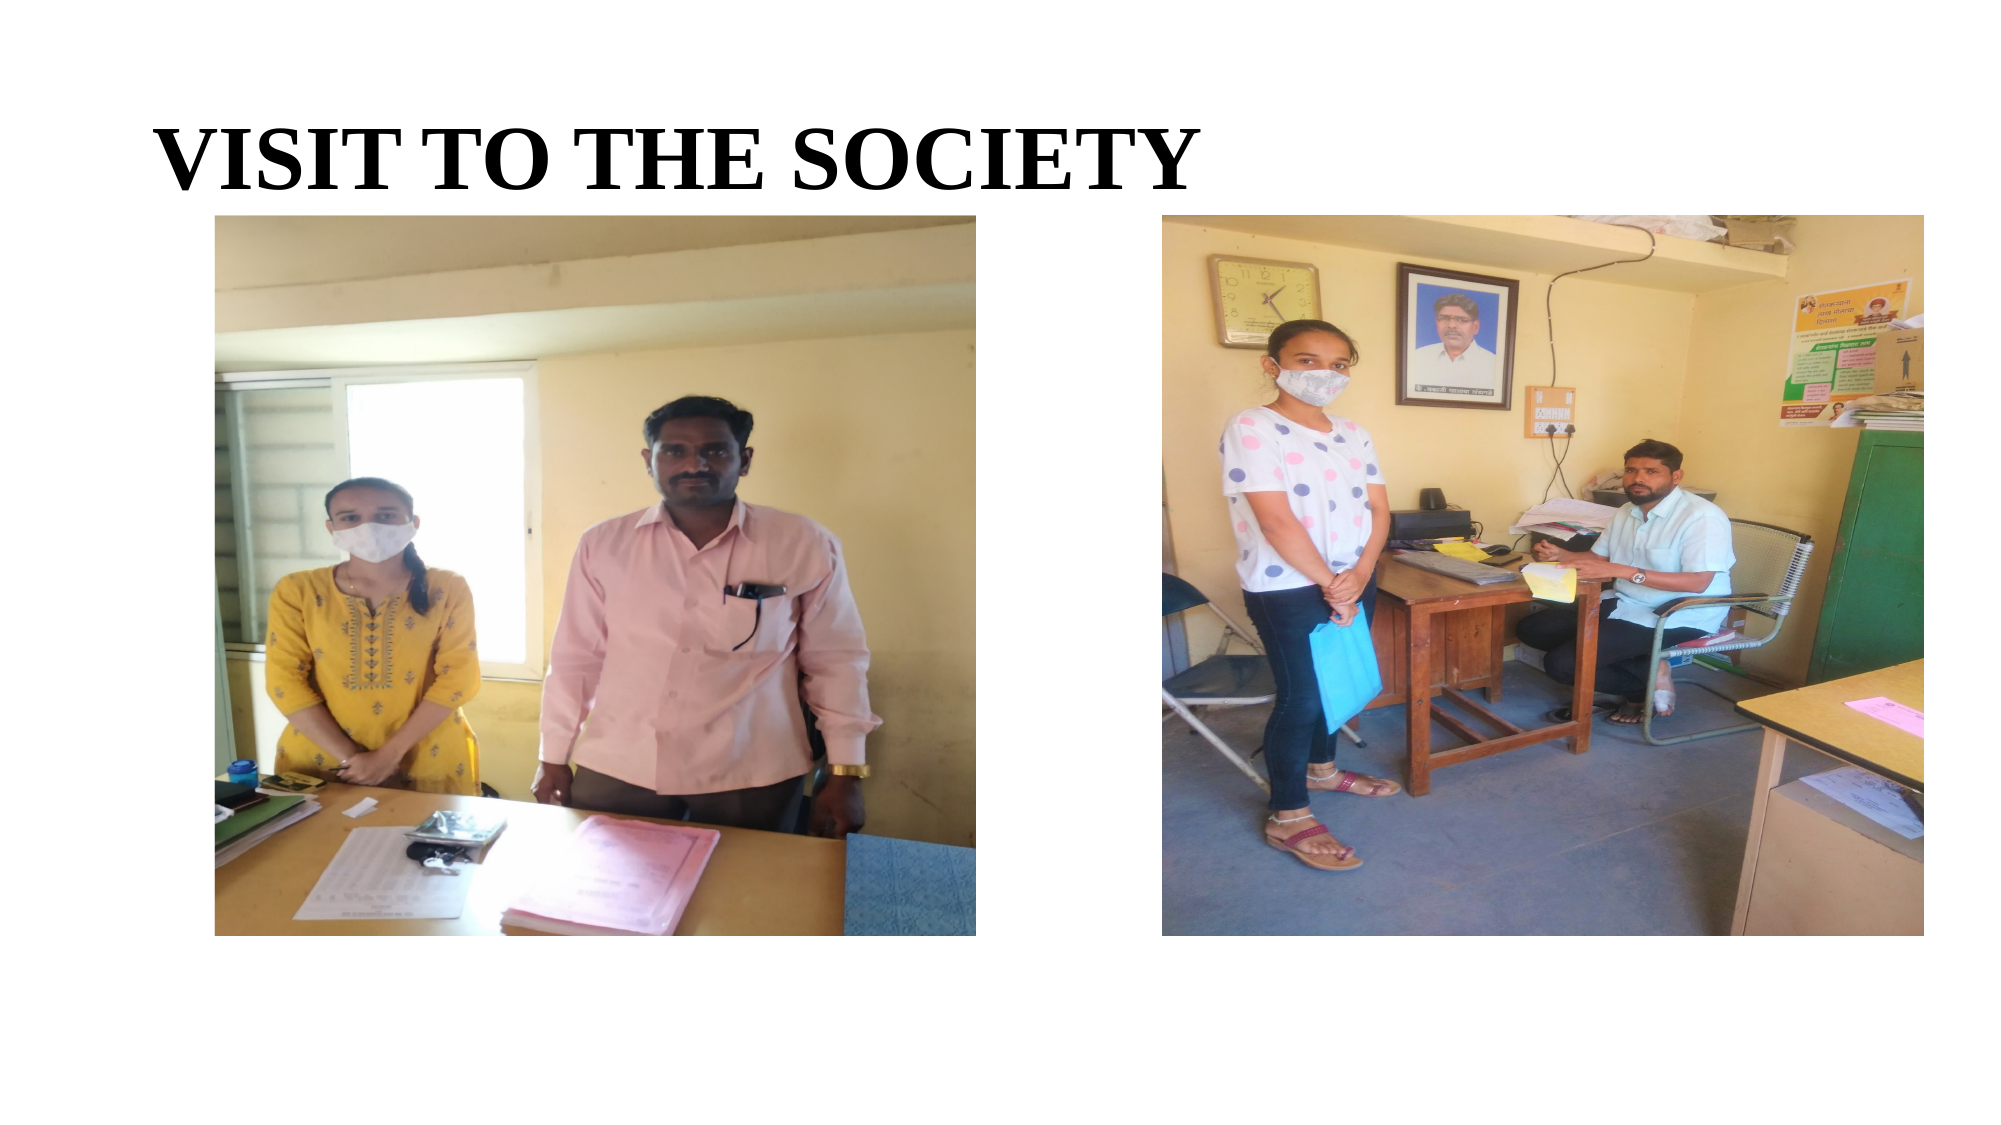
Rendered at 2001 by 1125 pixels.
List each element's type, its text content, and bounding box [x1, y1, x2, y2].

picture [215, 194, 976, 957]
picture [1161, 215, 1924, 936]
title VISIT TO THE SOCIETY [137, 51, 1863, 269]
